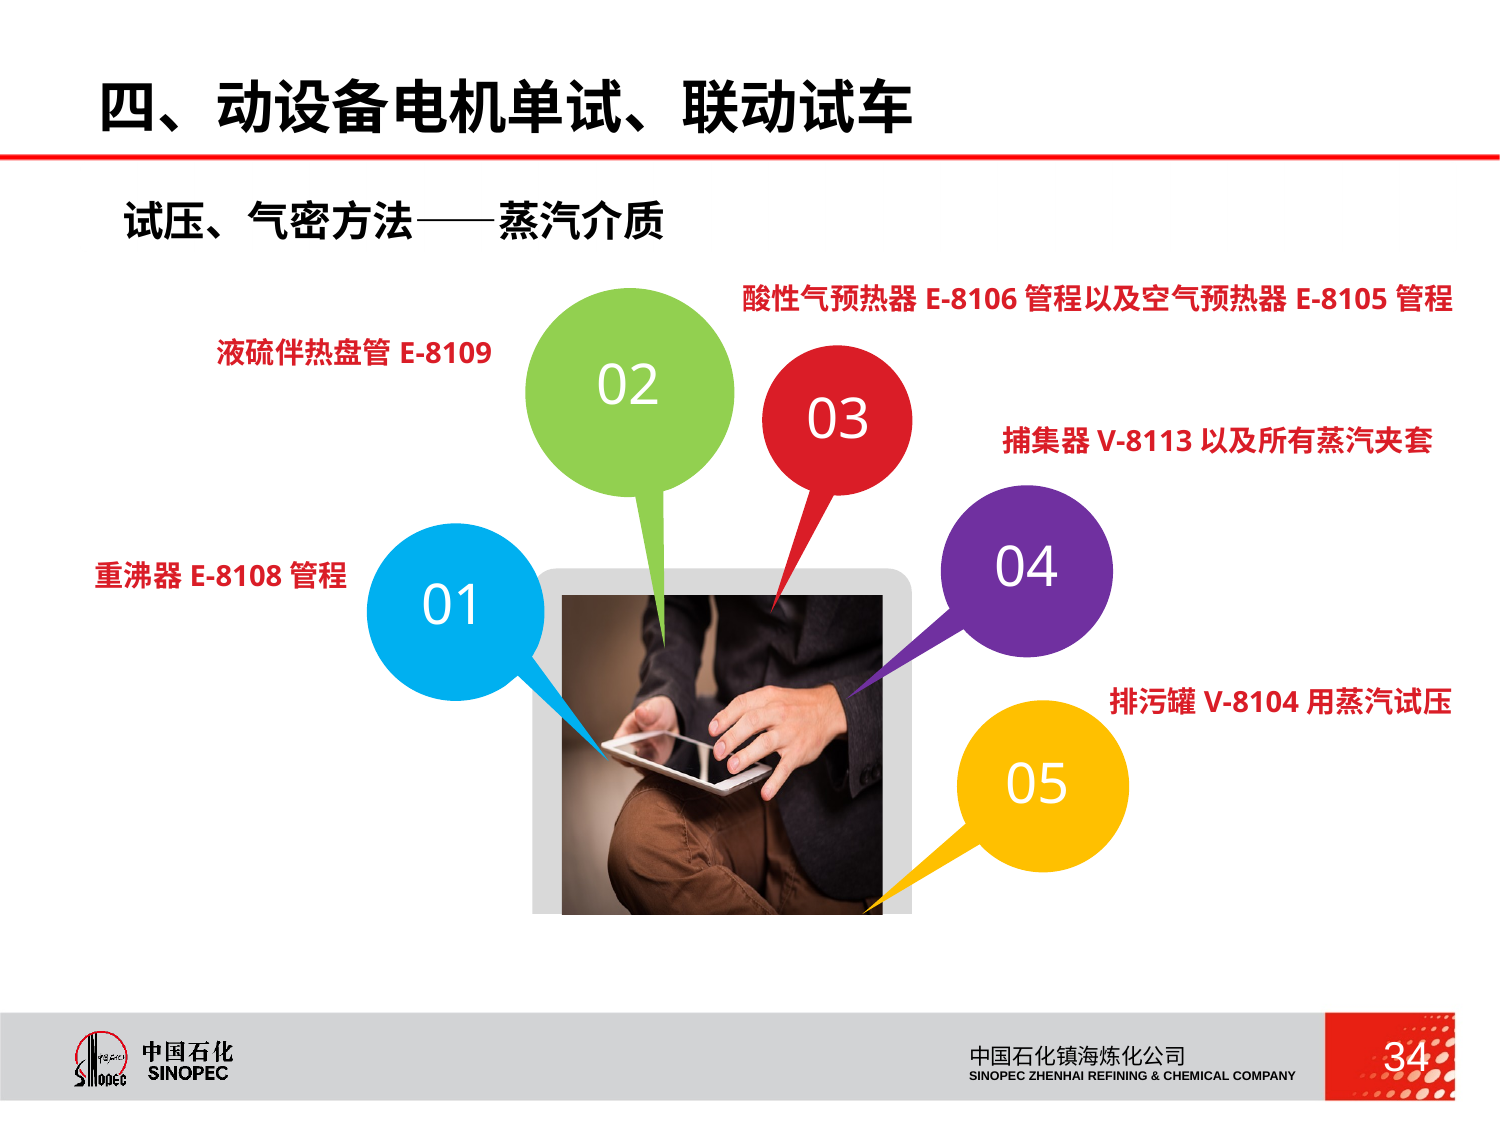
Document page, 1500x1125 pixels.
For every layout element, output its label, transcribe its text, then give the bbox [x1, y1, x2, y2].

text_box 01 [374, 560, 533, 643]
text_box 中国石化镇海炼化公司 [954, 1034, 1317, 1060]
text_box 04 [966, 522, 1087, 605]
text_box 05 [977, 739, 1098, 823]
text_box [770, 458, 903, 614]
text_box 重沸器E-8108管程 [80, 549, 363, 634]
text_box [383, 523, 528, 560]
slide_number 34 [1368, 1025, 1470, 1086]
text_box [778, 345, 897, 374]
text_box [883, 661, 912, 895]
text_box [846, 485, 1114, 700]
text_box [883, 886, 912, 914]
text_box 四、动设备电机单试、联动试车 [87, 64, 1046, 144]
text_box [366, 568, 609, 762]
picture [0, 0, 1500, 1125]
text_box [533, 568, 654, 694]
text_box SINOPEC ZHENHAI REFINING & CHEMICAL COMPANY [954, 1060, 1373, 1106]
text_box [781, 568, 912, 665]
text_box 液硫伴热盘管E-8109 [201, 326, 507, 377]
text_box [525, 288, 735, 649]
text_box 捕集器V-8113以及所有蒸汽夹套 [987, 415, 1449, 465]
text_box 试压、气密方法——蒸汽介质 [100, 182, 1441, 234]
text_box [532, 690, 561, 914]
text_box [561, 595, 883, 915]
text_box 酸性气预热器E-8106管程以及空气预热器E-8105管程 [727, 273, 1469, 323]
text_box [862, 700, 1130, 915]
text_box 排污罐V-8104用蒸汽试压 [1094, 676, 1468, 726]
text_box 03 [759, 374, 918, 458]
text_box [664, 568, 784, 595]
text_box 02 [550, 340, 708, 424]
